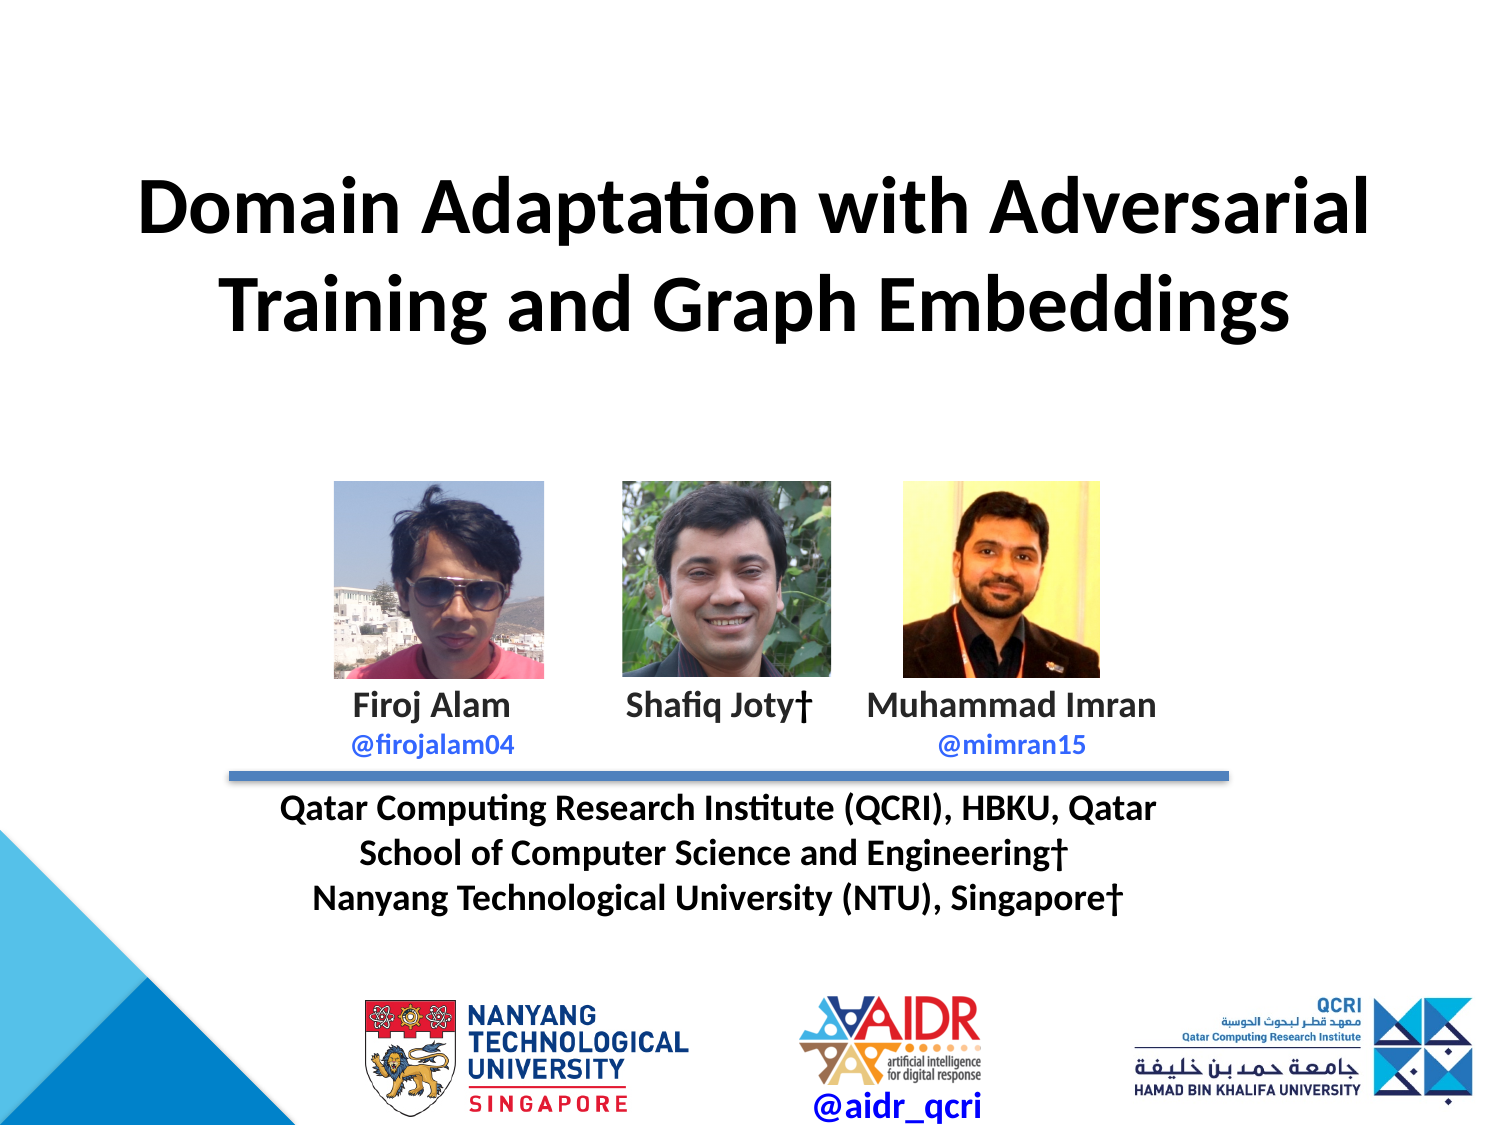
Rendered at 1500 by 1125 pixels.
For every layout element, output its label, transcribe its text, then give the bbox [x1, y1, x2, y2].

picture [333, 480, 545, 679]
text_box Shafiq Joty† [611, 672, 829, 733]
text_box Muhammad Imran @mimran15 [851, 672, 1172, 768]
picture [902, 480, 1101, 679]
picture [1131, 991, 1476, 1112]
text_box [794, 995, 999, 1125]
text_box Qatar Computing Research Institute (QCRI), HBKU, Qatar School of Computer Science and Engineering† Nanyang Technological University (NTU), Singapore† [235, 788, 1202, 926]
text_box Firoj Alam @firojalam04 [334, 687, 530, 768]
picture [365, 999, 697, 1119]
title Domain Adaptation with Adversarial Training and Graph Embeddings [112, 109, 1399, 391]
picture [622, 480, 832, 677]
